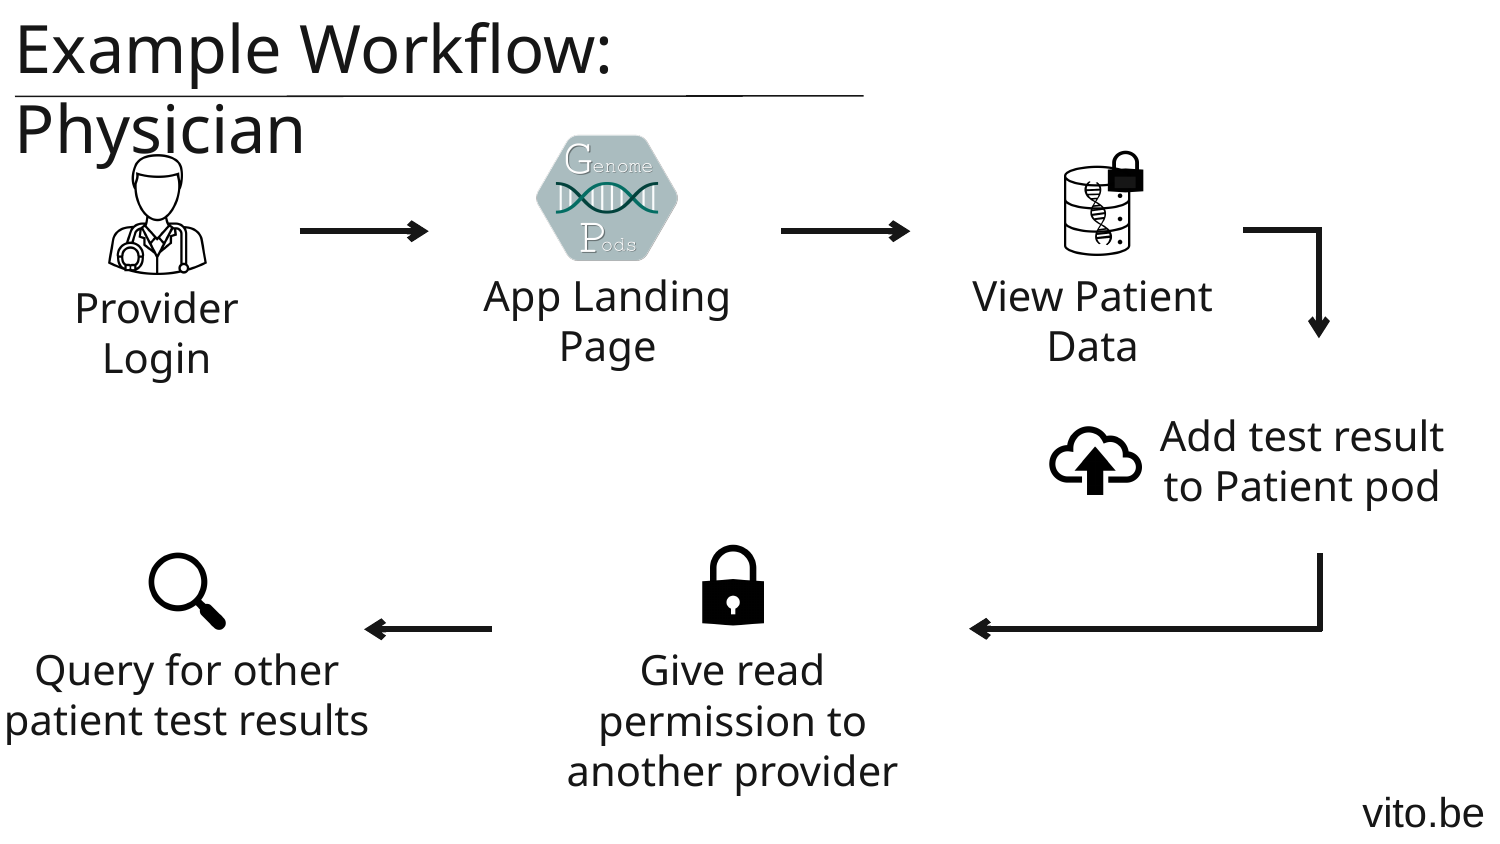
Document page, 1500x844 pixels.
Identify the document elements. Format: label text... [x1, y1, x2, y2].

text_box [935, 144, 1250, 379]
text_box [968, 553, 1323, 632]
text_box vito.be [1346, 778, 1500, 843]
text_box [1254, 243, 1338, 323]
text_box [1046, 402, 1469, 519]
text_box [450, 129, 765, 379]
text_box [522, 532, 943, 754]
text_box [0, 544, 397, 754]
text_box Example Workflow: Physician [0, 0, 911, 175]
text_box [0, 154, 314, 341]
